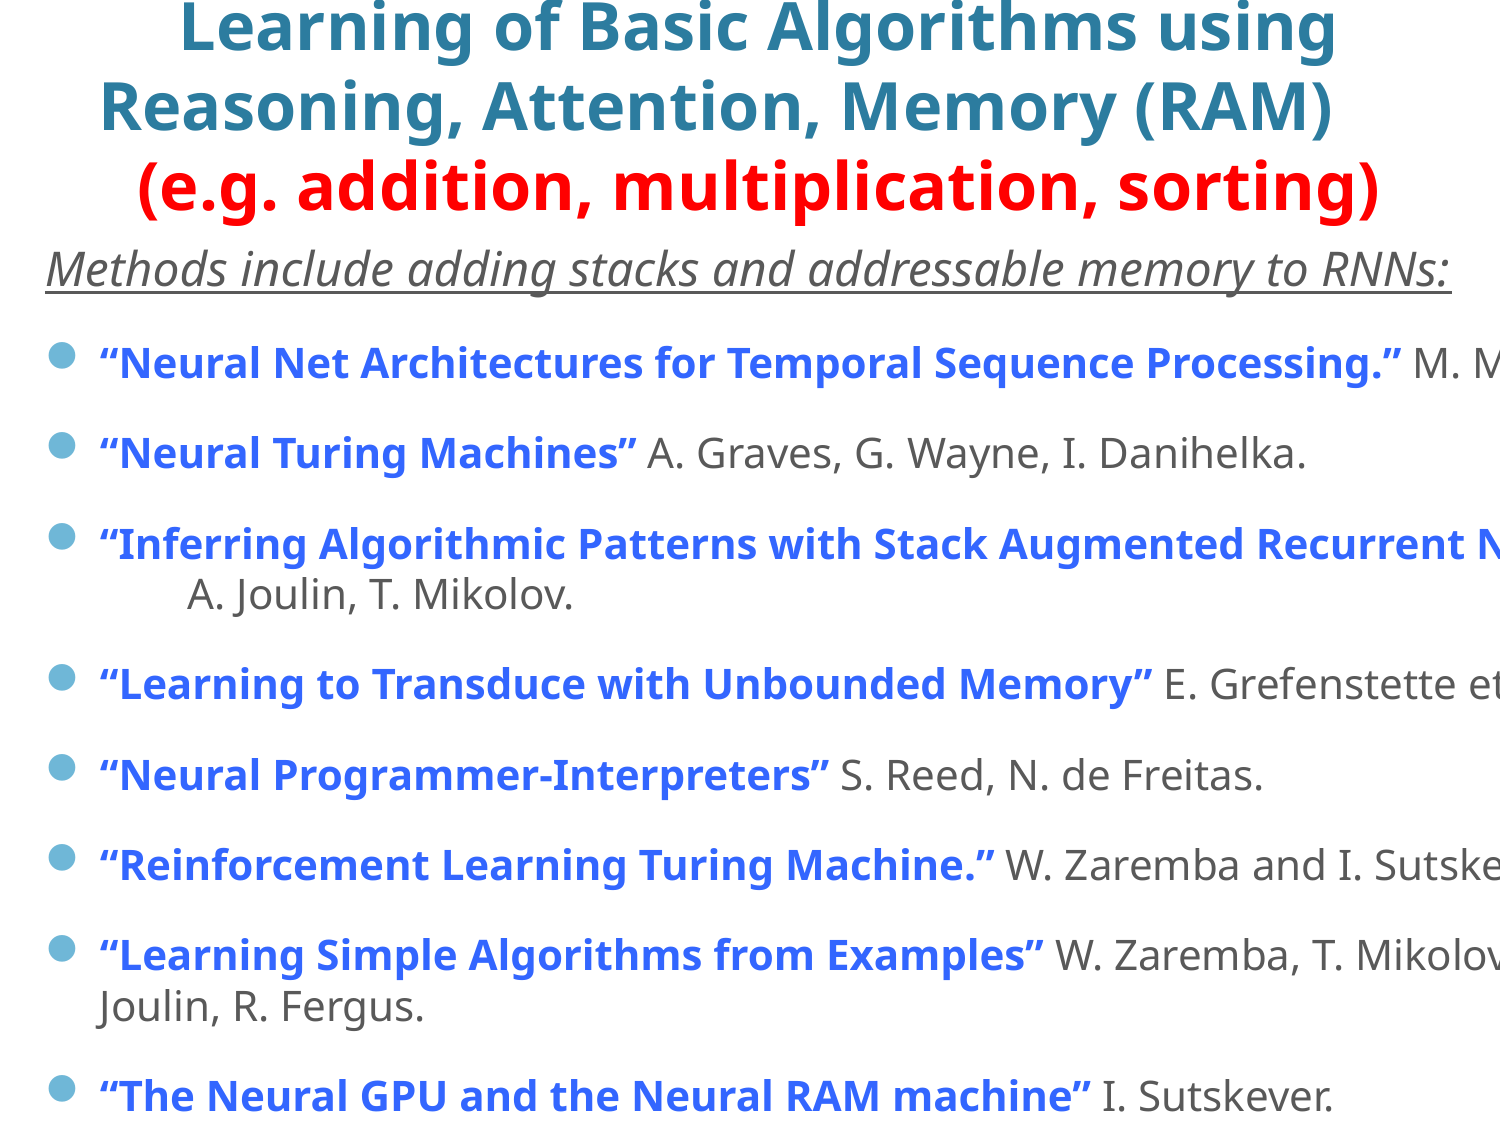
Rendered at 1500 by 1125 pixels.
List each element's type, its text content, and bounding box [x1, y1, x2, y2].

title Learning of Basic Algorithms using Reasoning, Attention, Memory (RAM) (e.g. addition, multiplication, sorting) [18, 12, 1500, 232]
list Methods include adding stacks and addressable memory to RNNs: “Neural Net Architectures for Temporal Sequence Processing.” M. Mozer. “Neural Turing Machines” A. Graves, G. Wayne, I. Danihelka. “Inferring Algorithmic Patterns with Stack Augmented Recurrent Nets.” A. Joulin, T. Mikolov. “Learning to Transduce with Unbounded Memory” E. Grefenstette et al. “Neural Programmer-Interpreters” S. Reed, N. de Freitas. “Reinforcement Learning Turing Machine.” W. Zaremba and I. Sutskever. “Learning Simple Algorithms from Examples” W. Zaremba, T. Mikolov, A. Joulin, R. Fergus. “The Neural GPU and the Neural RAM machine” I. Sutskever. [29, 231, 1500, 1125]
